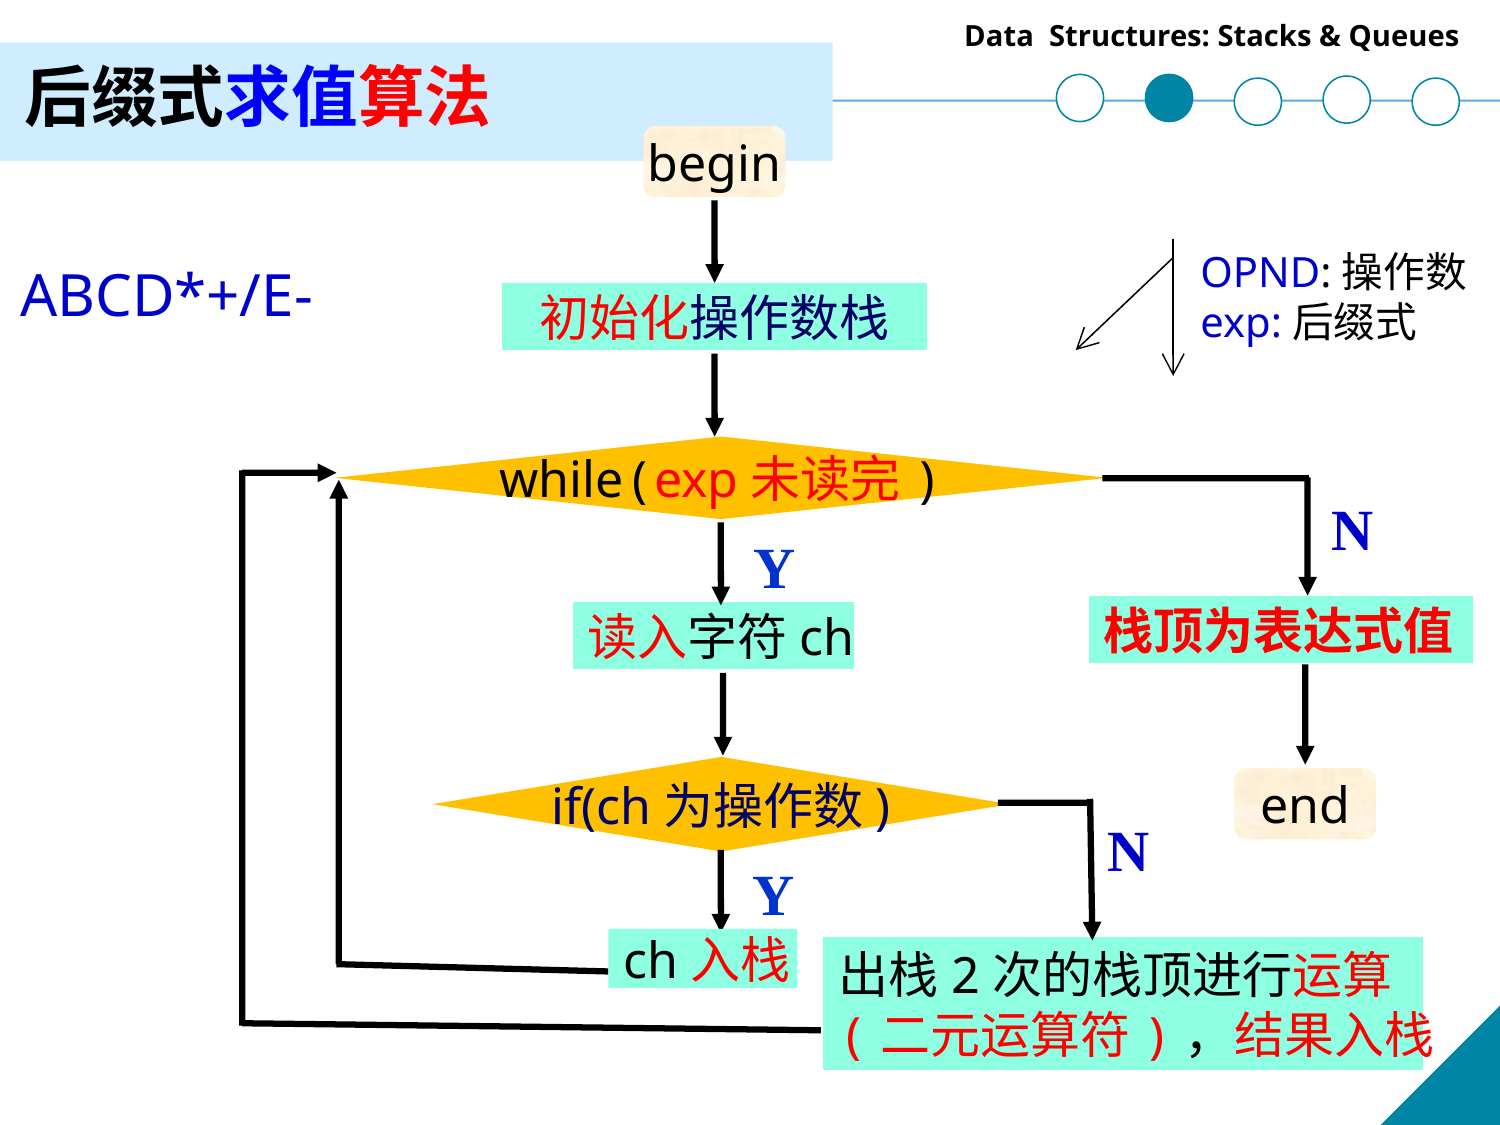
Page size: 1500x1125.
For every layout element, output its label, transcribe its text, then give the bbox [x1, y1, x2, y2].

text_box 读入字符ch [572, 601, 854, 669]
text_box ch入栈 [608, 928, 798, 988]
text_box [714, 849, 728, 928]
text_box N [1092, 806, 1176, 891]
text_box [1301, 477, 1314, 595]
text_box [1056, 74, 1104, 122]
text_box [1323, 76, 1371, 124]
text_box [1412, 78, 1460, 126]
text_box while(exp未读完) [334, 436, 1108, 520]
text_box if(ch为操作数) [432, 756, 1010, 852]
text_box 出栈2次的栈顶进行运算 (二元运算符)，结果入栈 [823, 936, 1424, 1071]
text_box N [1316, 484, 1400, 570]
text_box [242, 466, 337, 479]
text_box Y [738, 849, 821, 935]
text_box [708, 200, 721, 283]
text_box [1234, 78, 1282, 126]
title 后缀式求值算法 [9, 47, 913, 188]
text_box [708, 353, 721, 437]
text_box ABCD*+/E- [5, 250, 396, 336]
text_box OPND:操作数 exp:后缀式 [1075, 238, 1185, 376]
text_box 栈顶为表达式值 [1088, 595, 1473, 663]
text_box Y [738, 522, 810, 608]
text_box [716, 672, 730, 756]
text_box [1145, 74, 1193, 122]
text_box begin [643, 126, 786, 198]
text_box [332, 479, 346, 965]
text_box OPND:操作数 exp:后缀式 [1186, 239, 1500, 376]
text_box [714, 522, 728, 606]
text_box [1086, 798, 1099, 941]
text_box 初始化操作数栈 [501, 282, 928, 350]
text_box end [1234, 767, 1377, 840]
text_box [1299, 664, 1312, 765]
